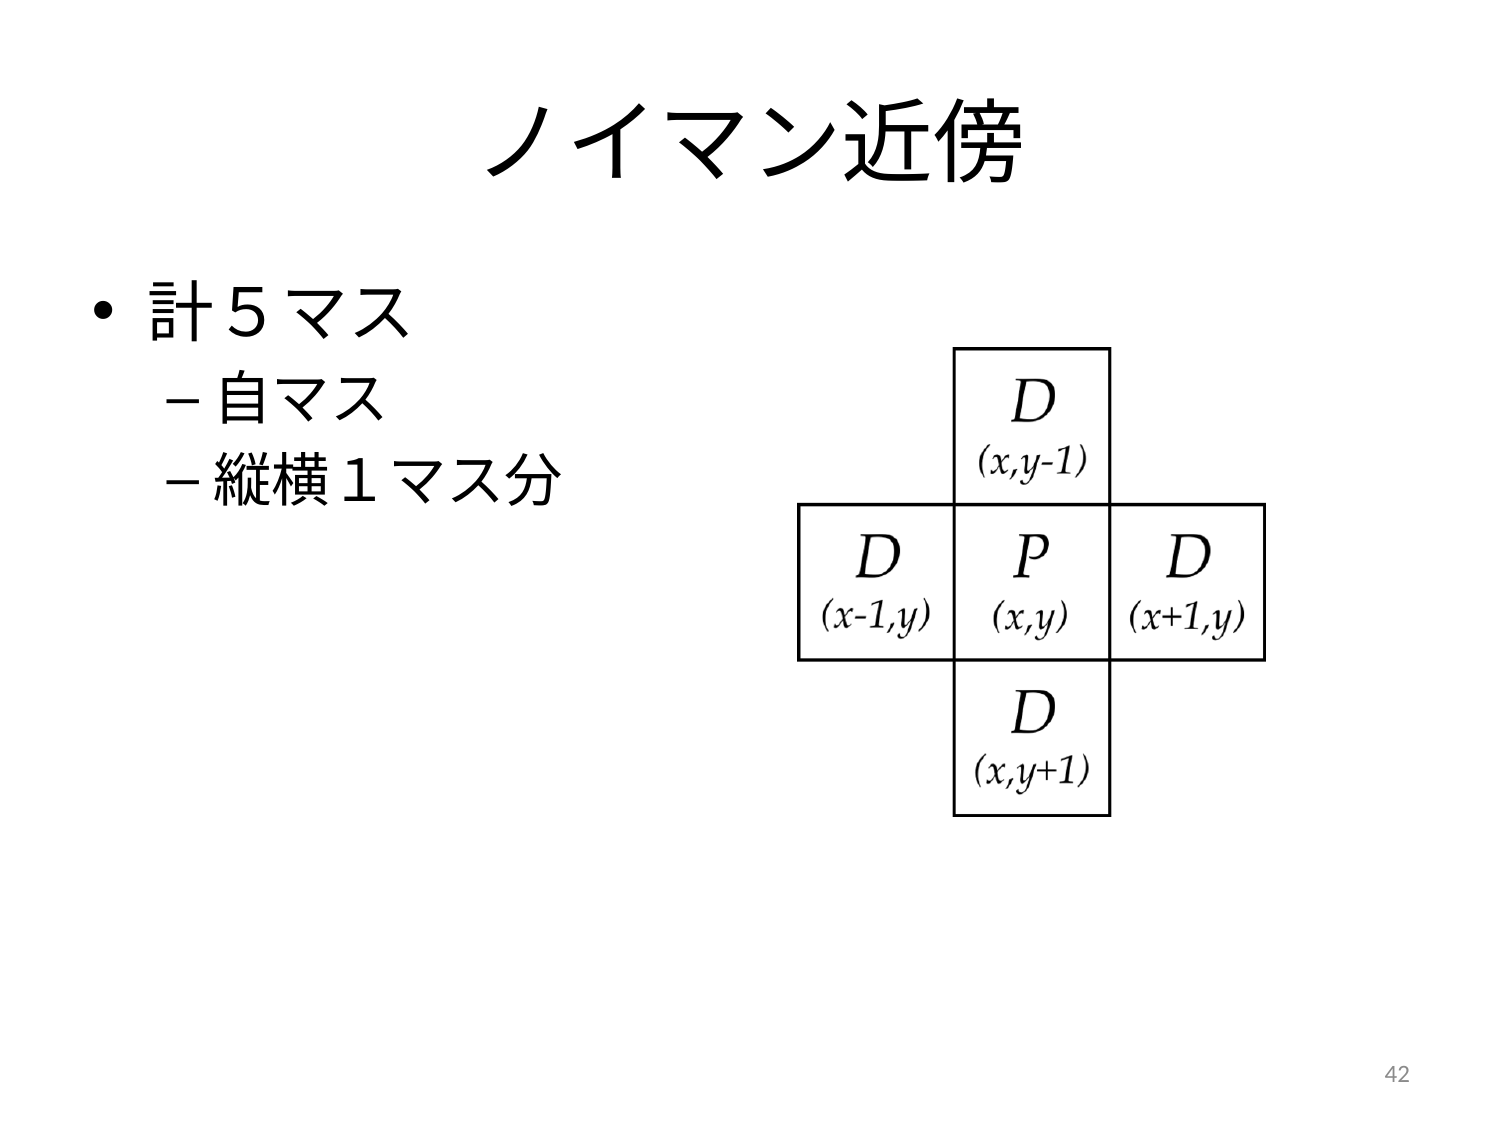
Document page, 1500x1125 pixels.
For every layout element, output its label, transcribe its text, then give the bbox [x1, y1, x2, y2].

slide_number 42 [1074, 1042, 1425, 1103]
title ノイマン近傍 [75, 45, 1425, 233]
picture [796, 347, 1267, 817]
list 計５マス 自マス 縦横１マス分 [76, 262, 764, 669]
